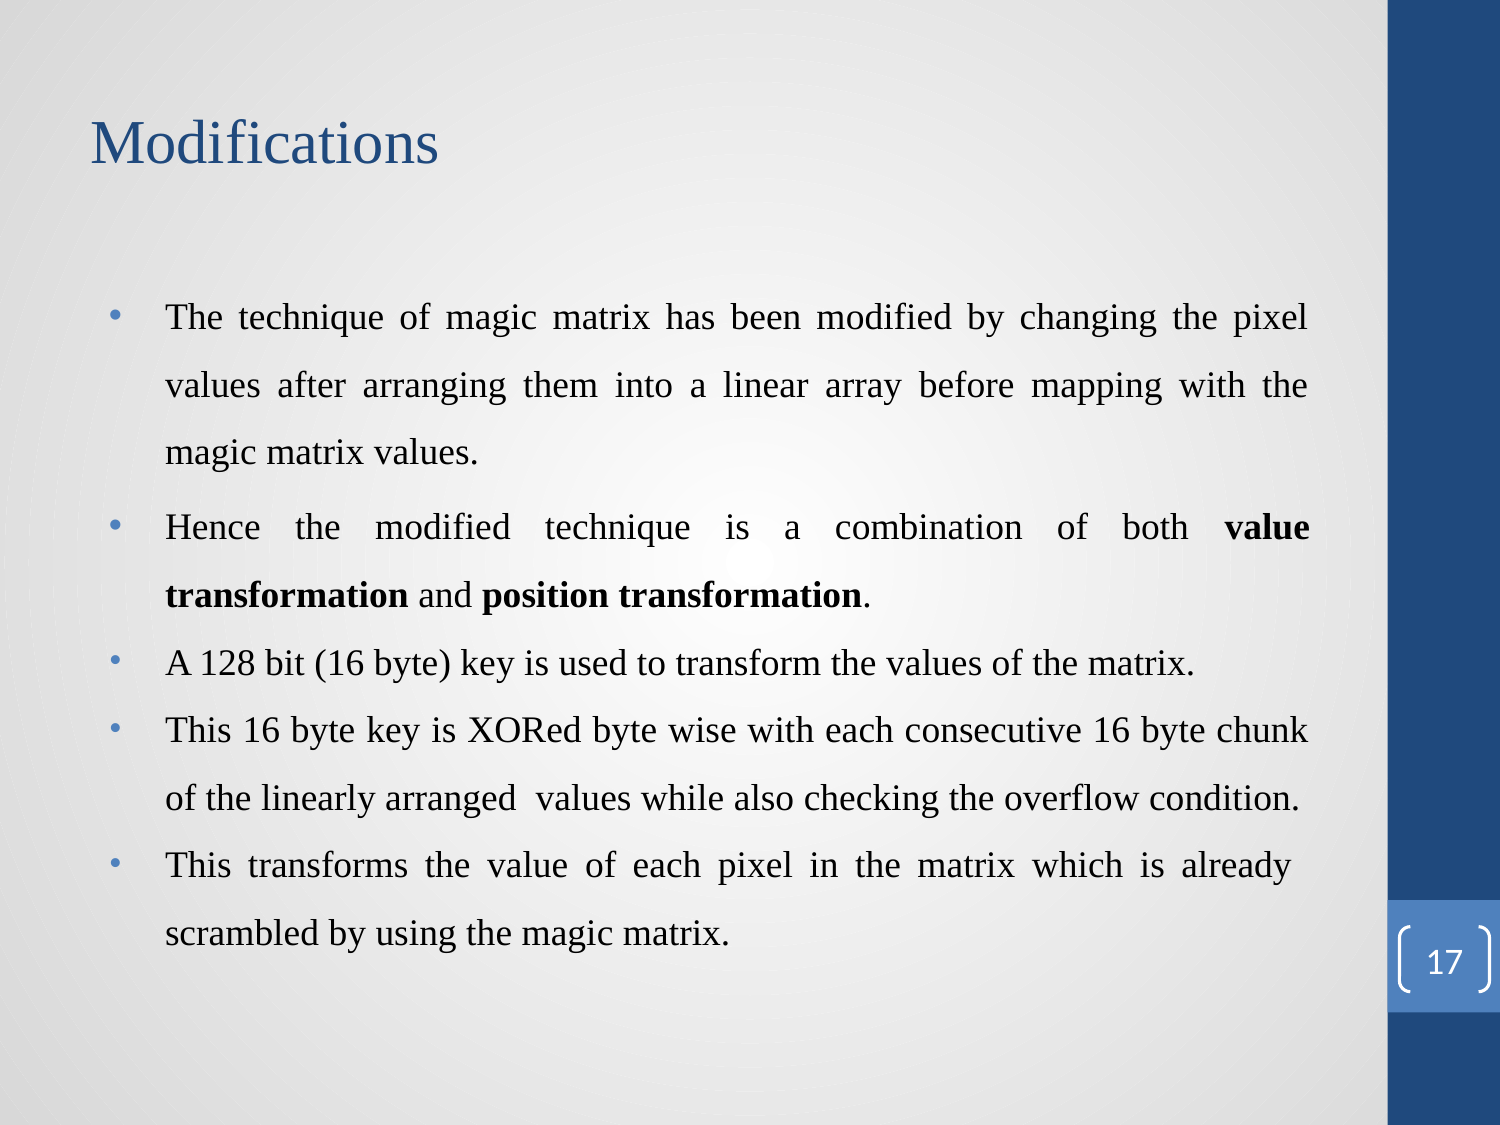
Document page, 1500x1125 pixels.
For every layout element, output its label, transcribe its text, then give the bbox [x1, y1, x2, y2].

list The technique of magic matrix has been modified by changing the pixel values after arranging them into a linear array before mapping with the magic matrix values. Hence the modified technique is a combination of both value transformation and position transformation. A 128 bit (16 byte) key is used to transform the values of the matrix. This 16 byte key is XORed byte wise with each consecutive 16 byte chunk of the linearly arranged values while also checking the overflow condition. This transforms the value of each pixel in the matrix which is already scrambled by using the magic matrix. [75, 262, 1325, 1050]
slide_number ‹#› [1397, 925, 1492, 994]
title Modifications [75, 45, 1325, 233]
